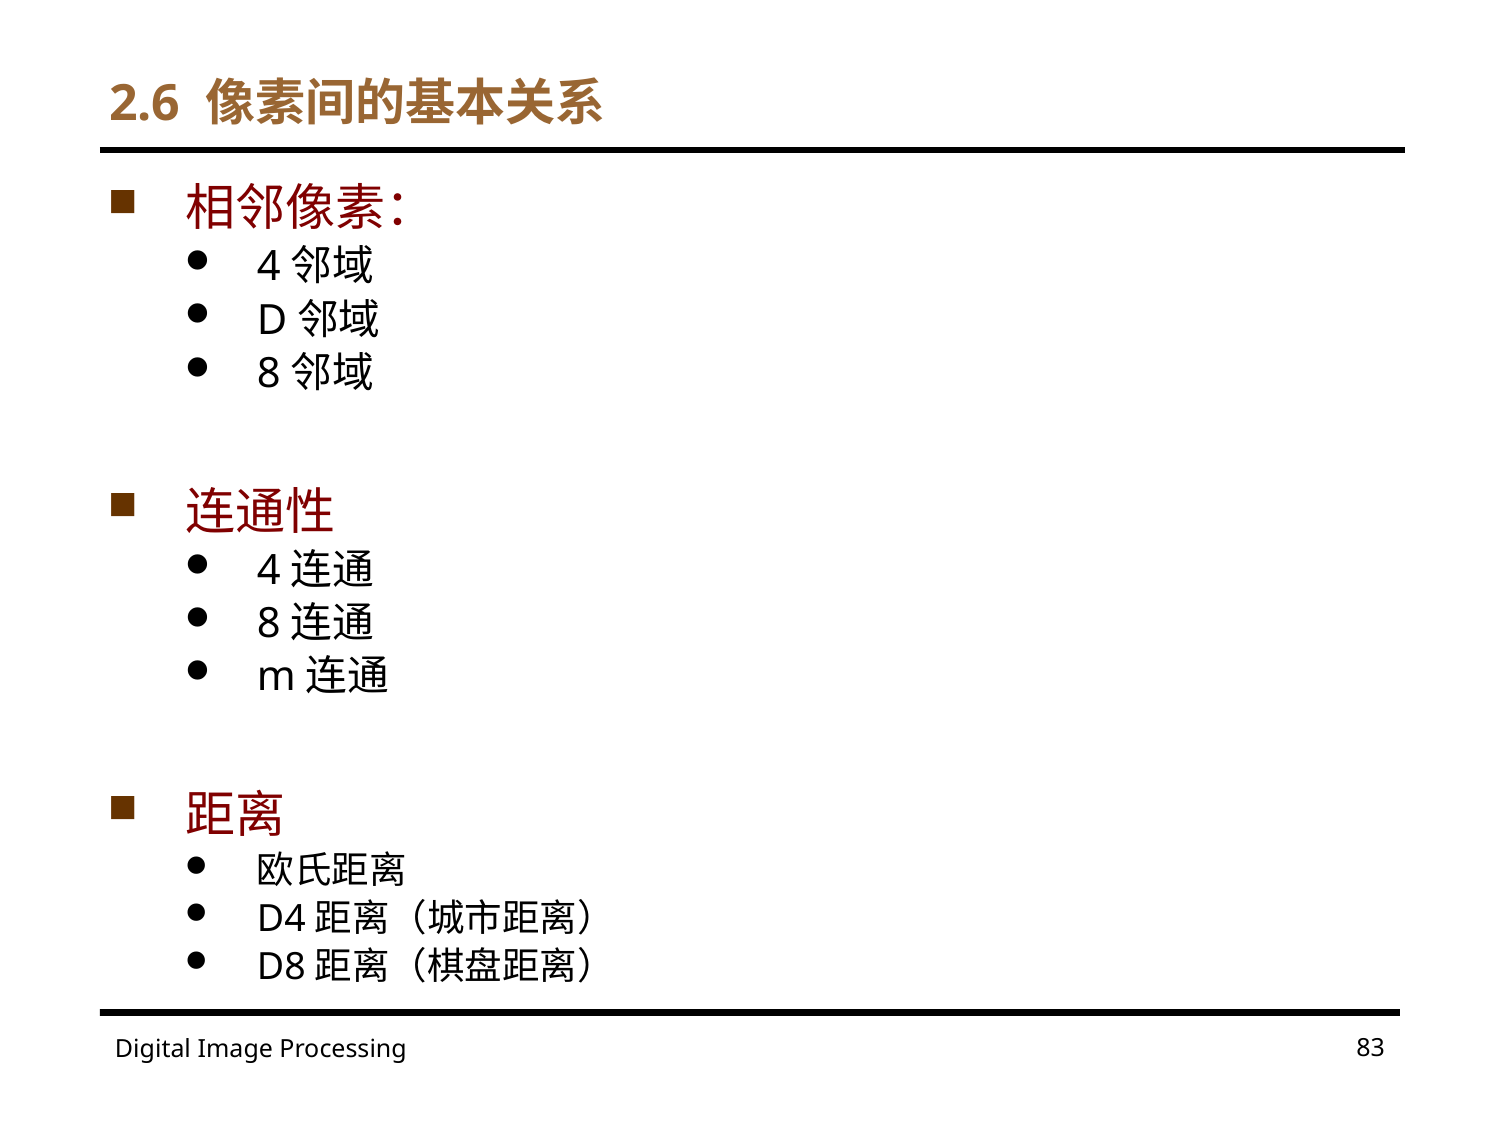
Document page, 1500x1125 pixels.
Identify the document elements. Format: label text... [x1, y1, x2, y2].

list 相邻像素： 4邻域 D邻域 8邻域 连通性 4连通 8连通 m连通 距离 欧氏距离 D4距离（城市距离） D8距离（棋盘距离） [92, 174, 1406, 988]
slide_number 83 [1074, 1024, 1400, 1103]
title 2.6 像素间的基本关系 [94, 50, 1407, 138]
slide_number Digital Image Processing [99, 1025, 488, 1104]
